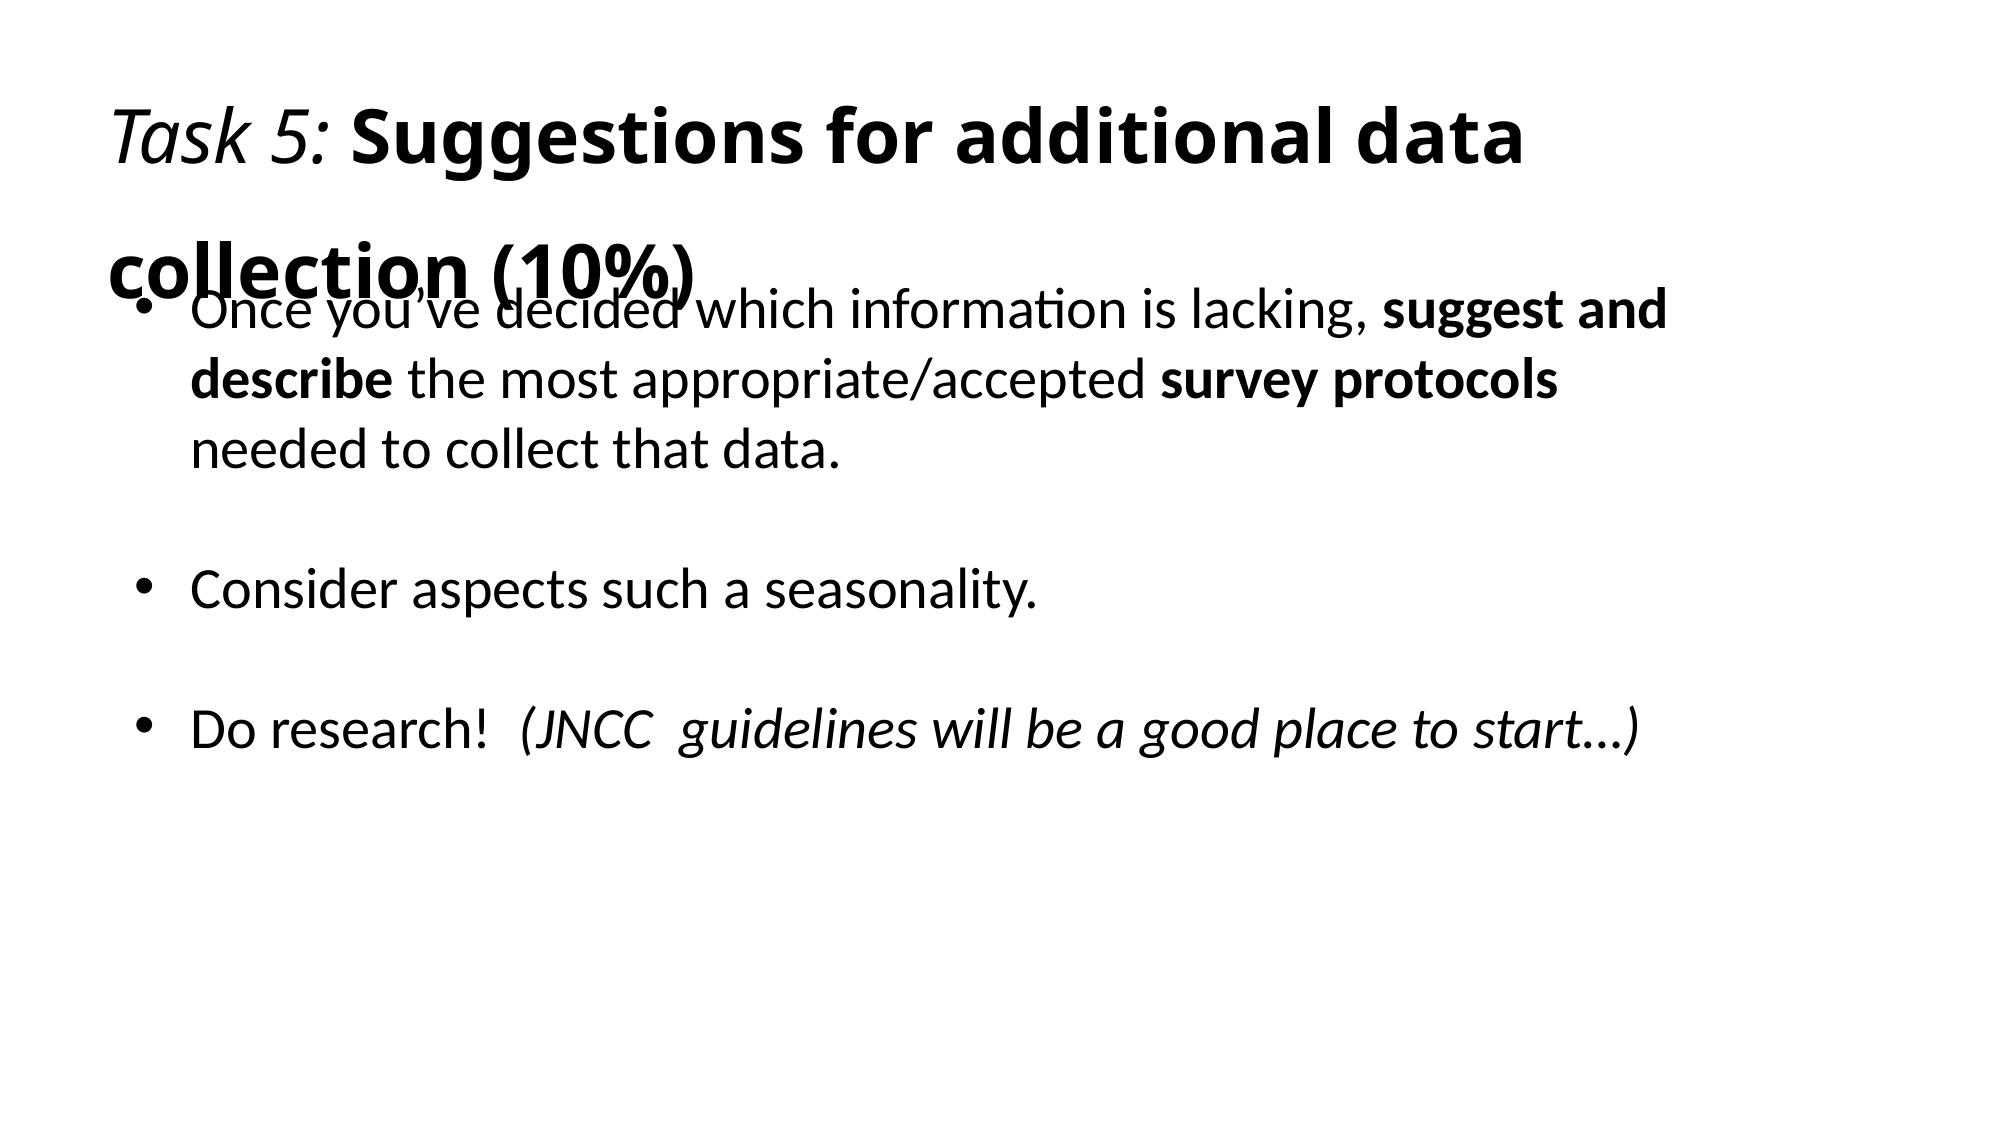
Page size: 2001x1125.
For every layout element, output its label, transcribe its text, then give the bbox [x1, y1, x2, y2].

text_box Task 5: Suggestions for additional data collection (10%) [92, 36, 1908, 322]
text_box Once you’ve decided which information is lacking, suggest and describe the most appropriate/accepted survey protocols needed to collect that data. Consider aspects such a seasonality. Do research! (JNCC guidelines will be a good place to start…) [119, 322, 1763, 768]
